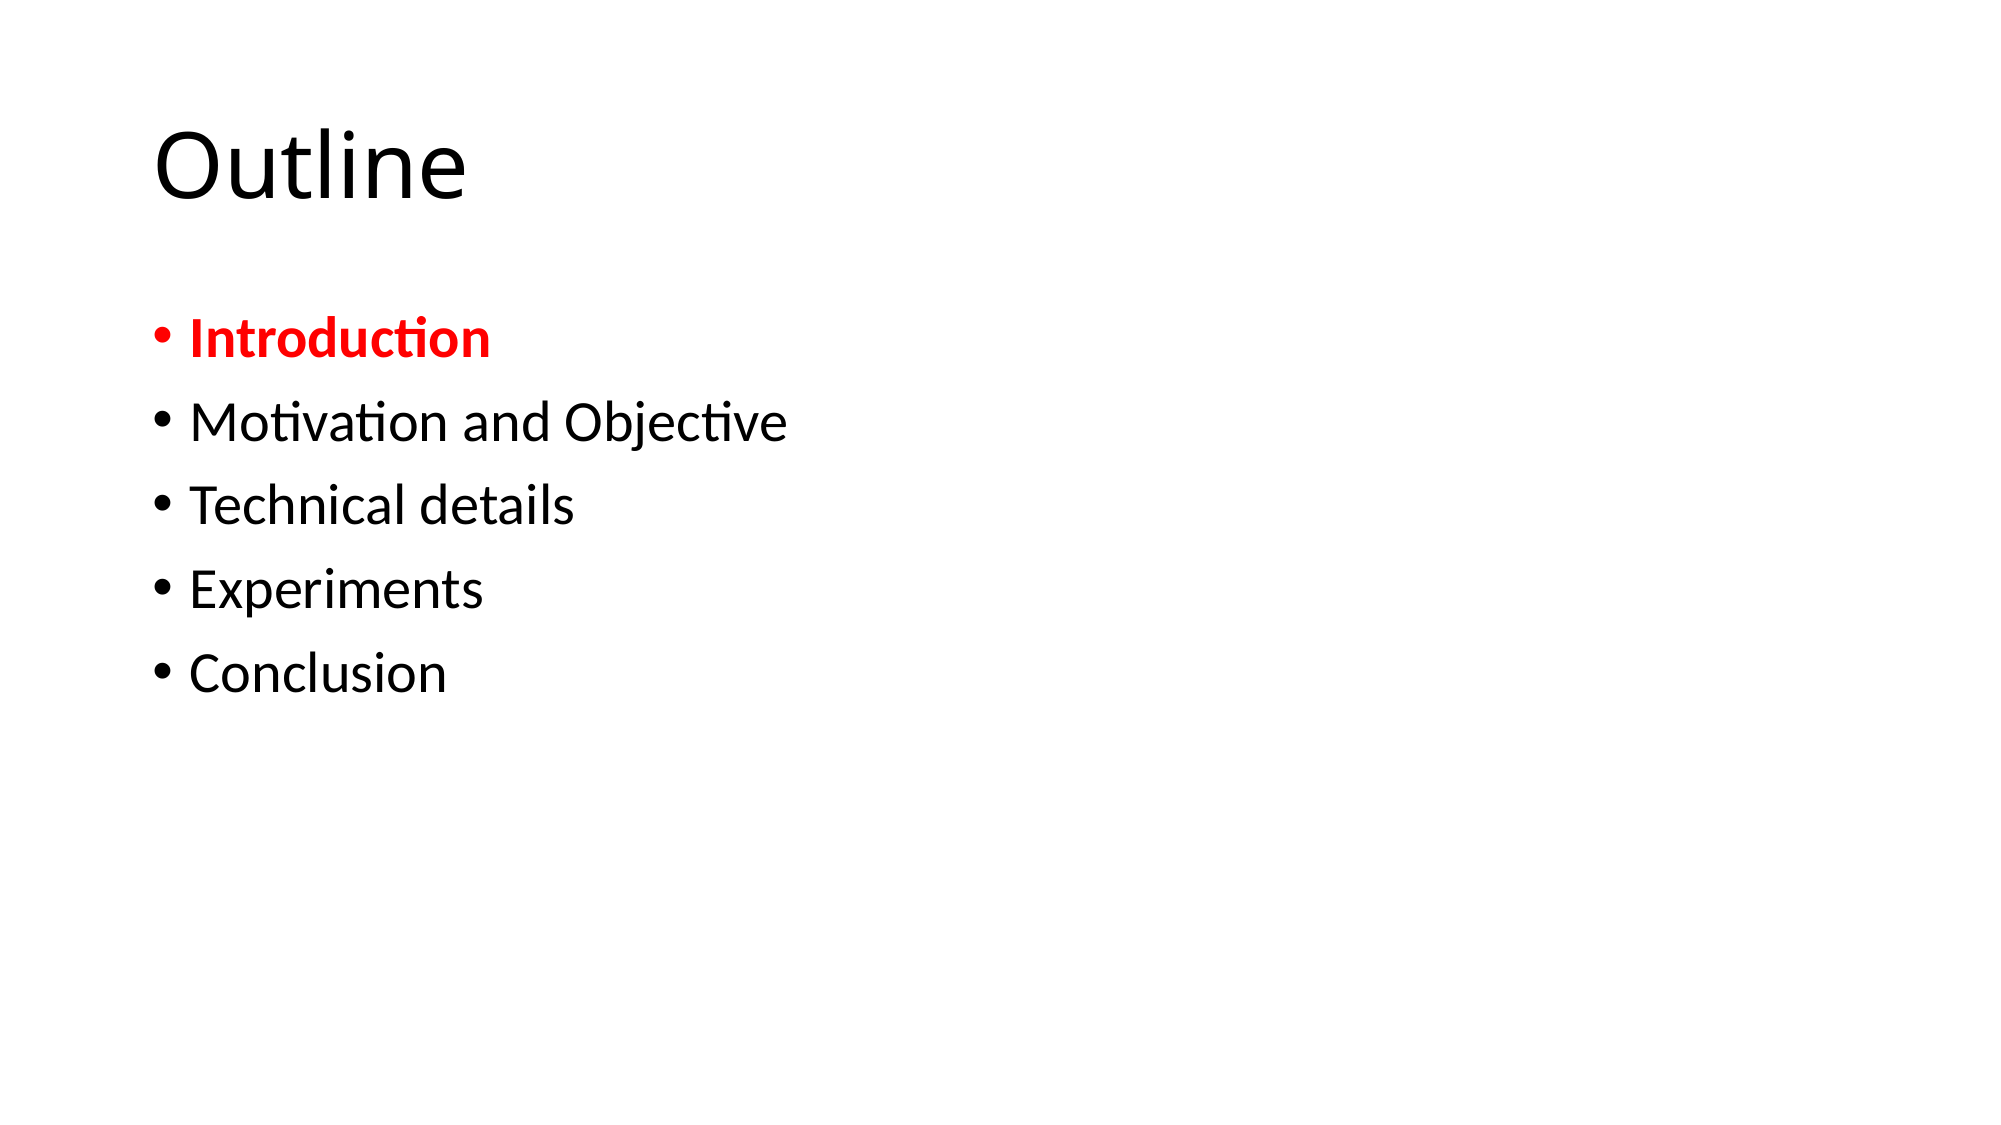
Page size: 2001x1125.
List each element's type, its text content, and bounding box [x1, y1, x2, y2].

list Introduction Motivation and Objective Technical details Experiments Conclusion [137, 299, 1863, 1014]
title Outline [137, 59, 1863, 278]
